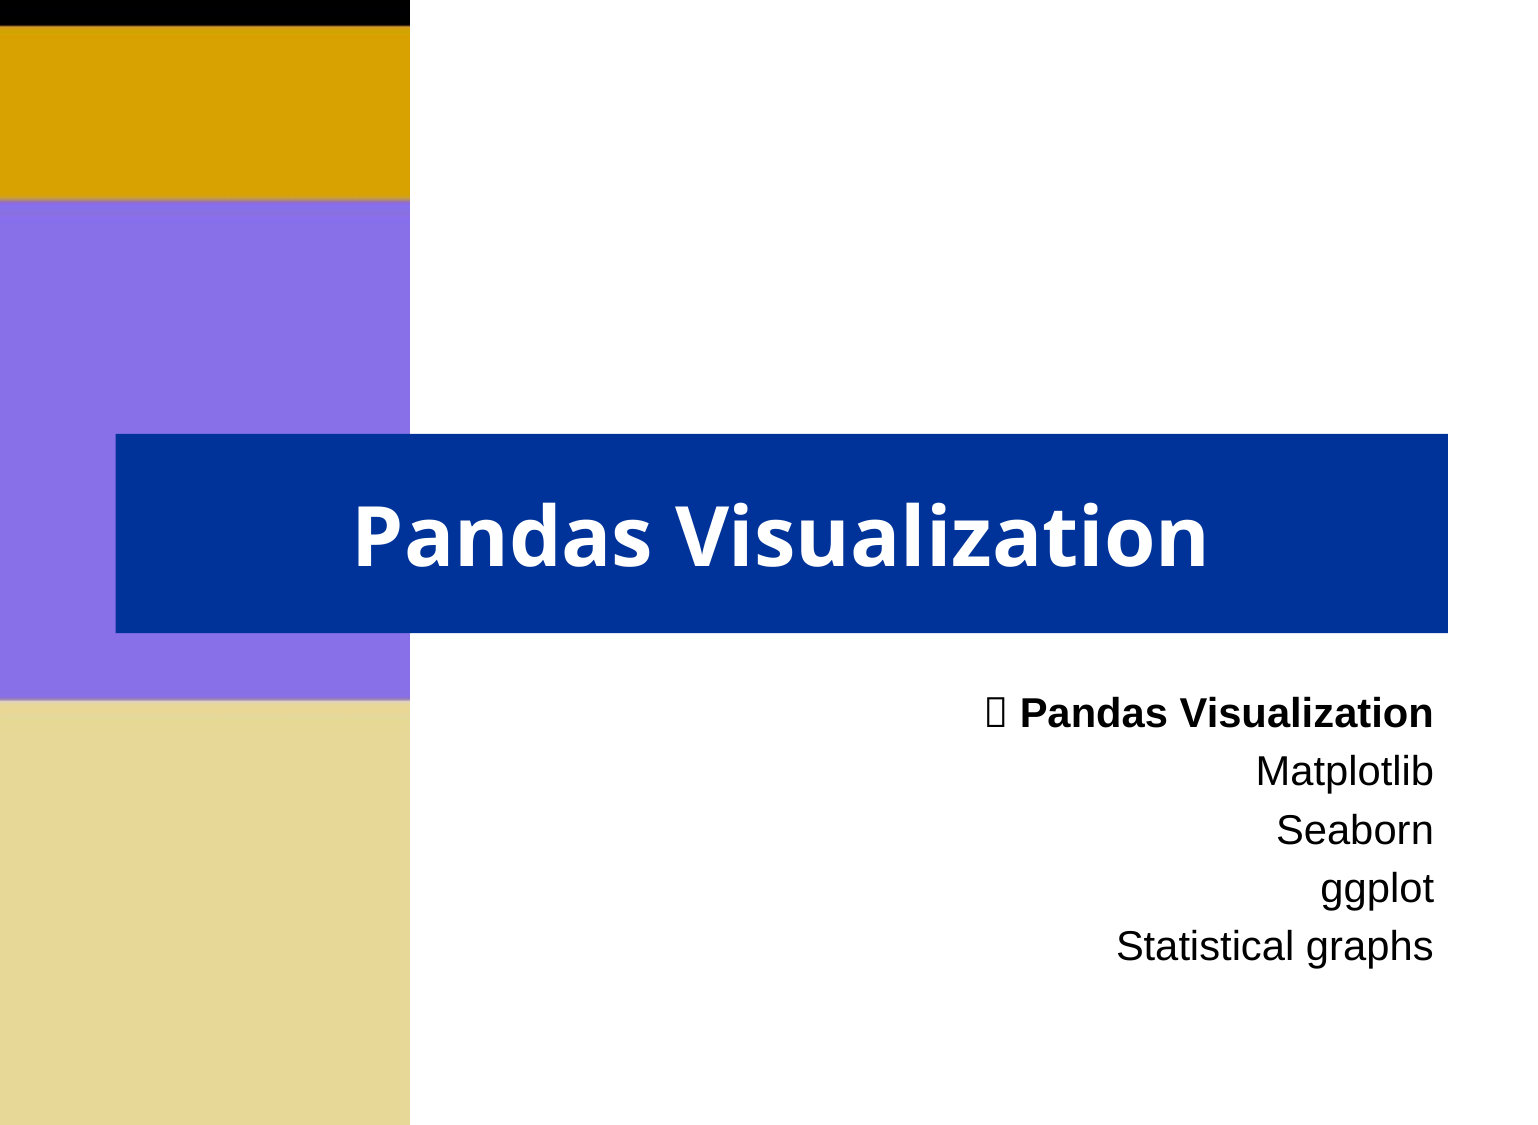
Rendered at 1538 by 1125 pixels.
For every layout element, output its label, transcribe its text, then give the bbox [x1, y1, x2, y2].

text_box  Pandas Visualization Matplotlib Seaborn ggplot Statistical graphs [387, 678, 1450, 1125]
title Pandas Visualization [115, 433, 1449, 634]
picture [0, 0, 410, 1125]
